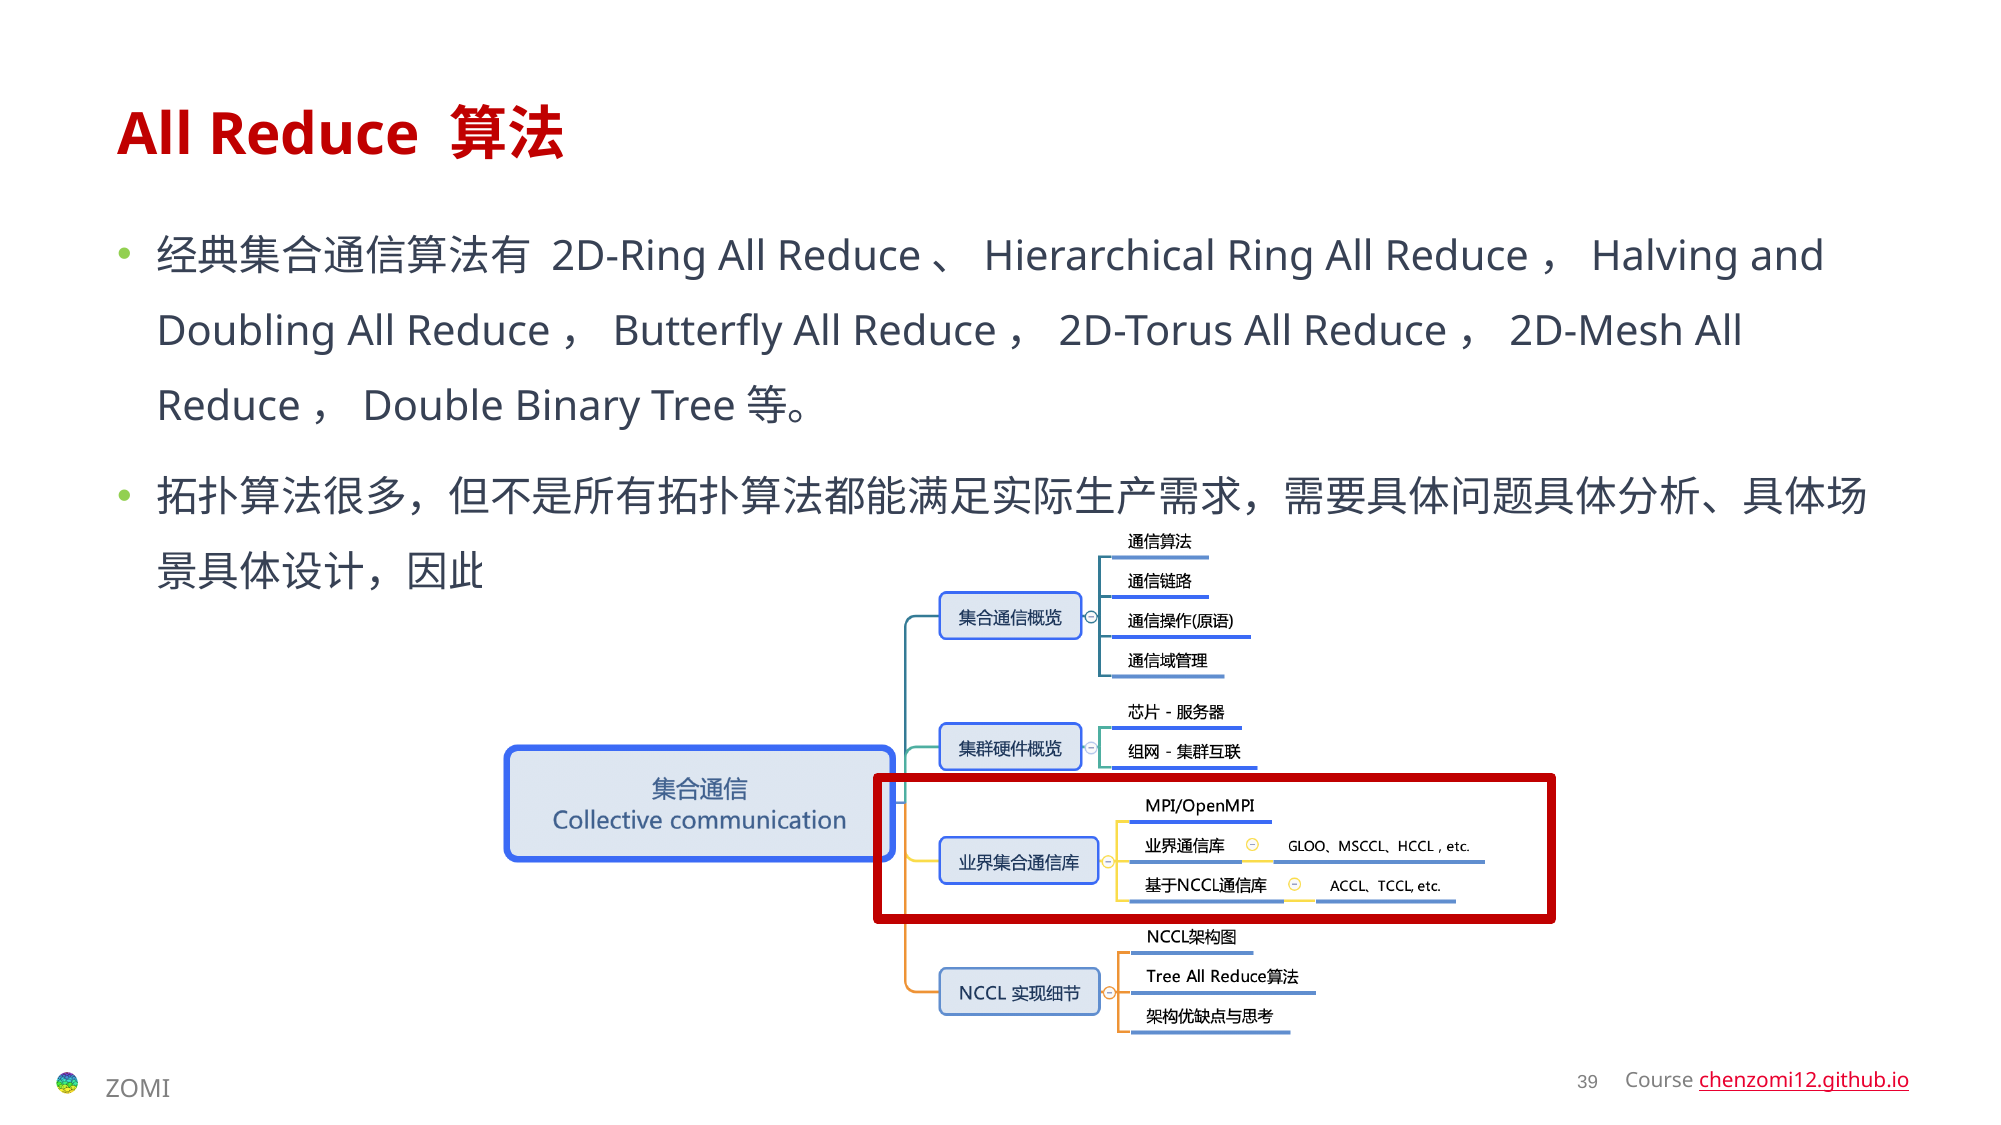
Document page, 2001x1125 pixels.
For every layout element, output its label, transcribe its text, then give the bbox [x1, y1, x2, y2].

text_box [1525, 775, 1554, 921]
picture [482, 530, 1521, 1043]
list 经典集合通信算法有 2D-Ring All Reduce、Hierarchical Ring All Reduce，Halving and Doubling All Reduce，Butterfly All Reduce，2D-Torus All Reduce，2D-Mesh All Reduce，Double Binary Tree等。 拓扑算法很多，但不是所有拓扑算法都能满足实际生产需求，需要具体问题具体分析、具体场景具体设计，因此出现了XCCL。 [102, 196, 1901, 1043]
picture [57, 1073, 77, 1093]
title All Reduce 算法 [102, 83, 1901, 180]
